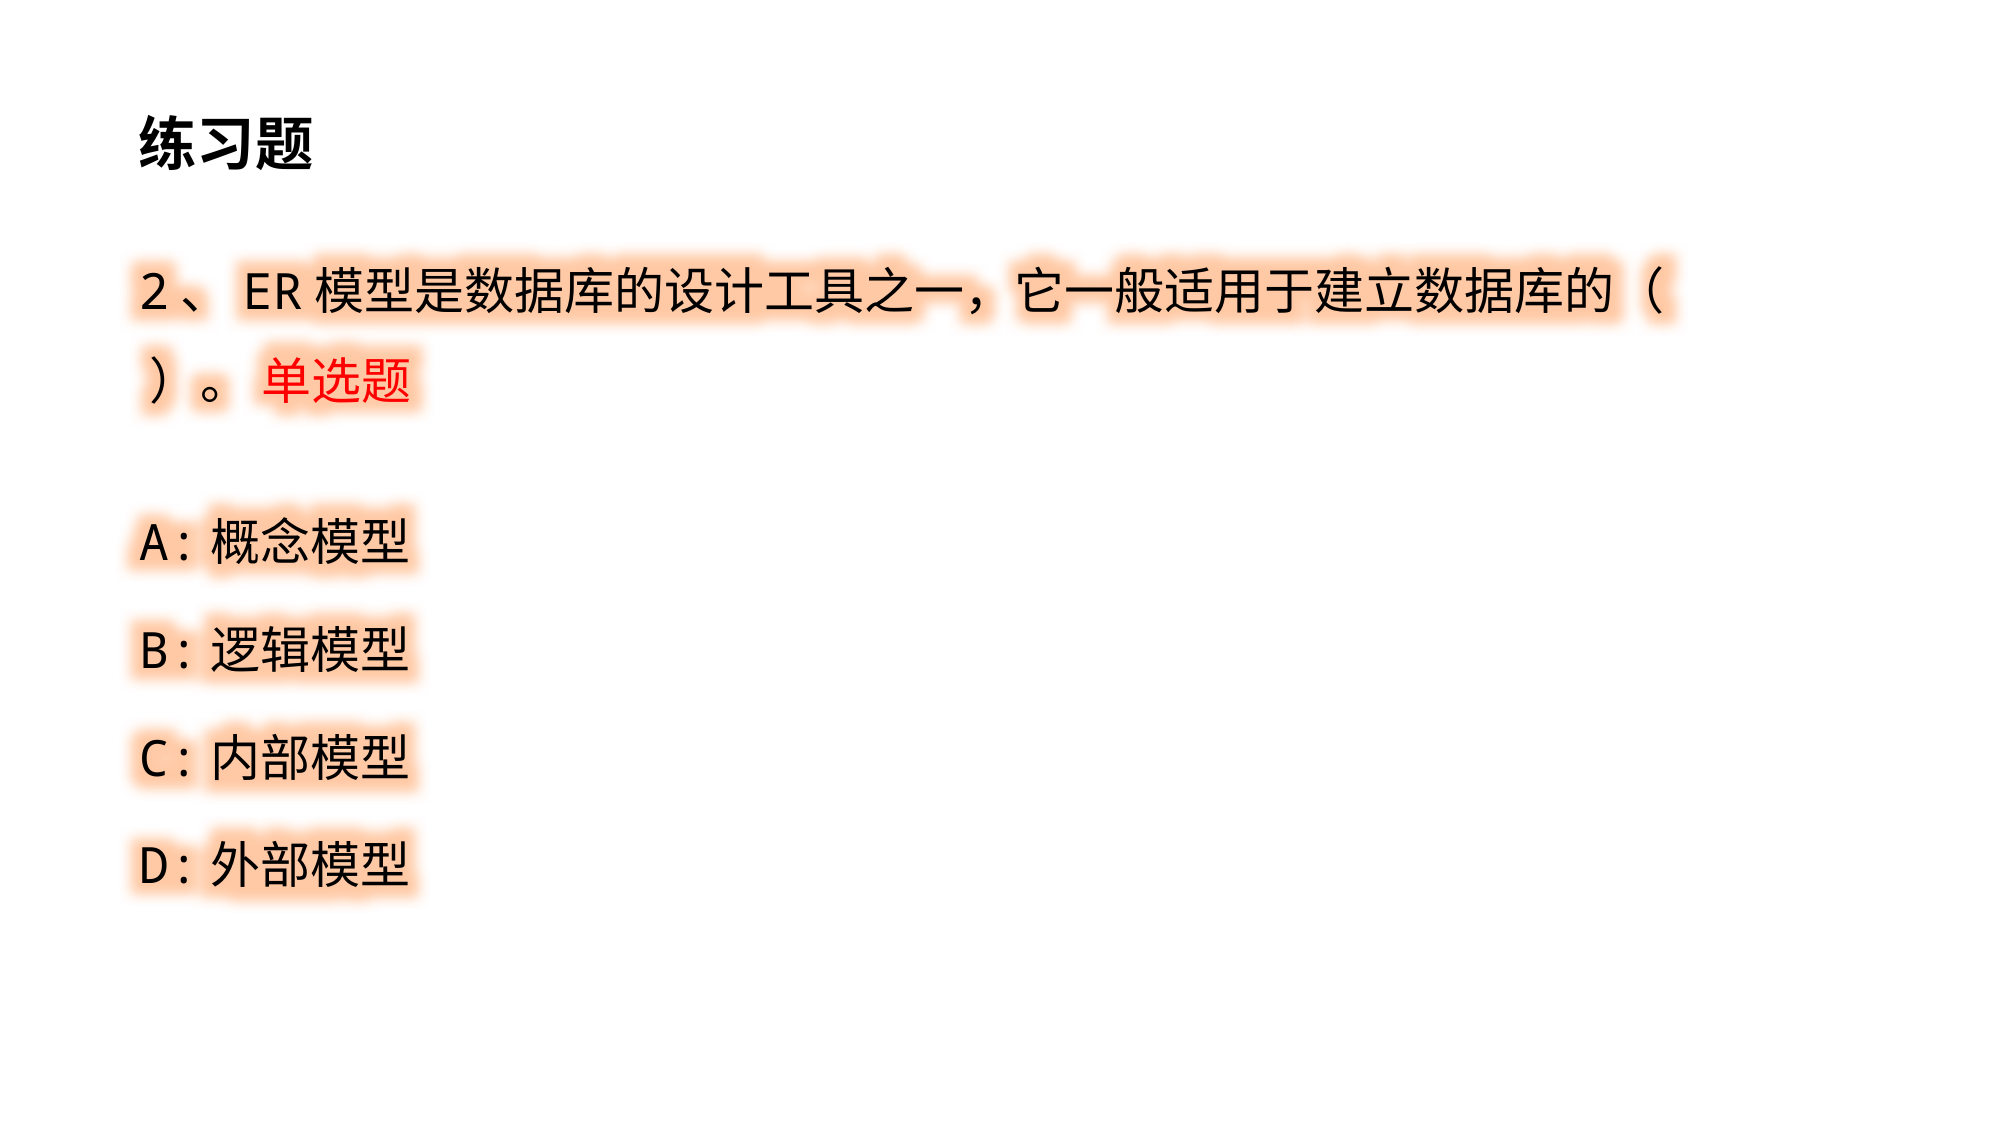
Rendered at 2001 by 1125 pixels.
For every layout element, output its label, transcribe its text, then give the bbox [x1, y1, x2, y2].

text_box 1：N联系 [113, 212, 1847, 1055]
text_box 2、ER模型是数据库的设计工具之一，它一般适用于建立数据库的（ ）。 单选题 A:概念模型 B:逻辑模型 C:内部模型 D:外部模型 [120, 219, 1839, 1047]
text_box 4、下表是（ B ）。 单选题 A:数据元素表 B:数据分类表 C:任务分类表 D:数据操作特征表 [117, 216, 1843, 1051]
text_box 练习题 [120, 97, 1568, 187]
